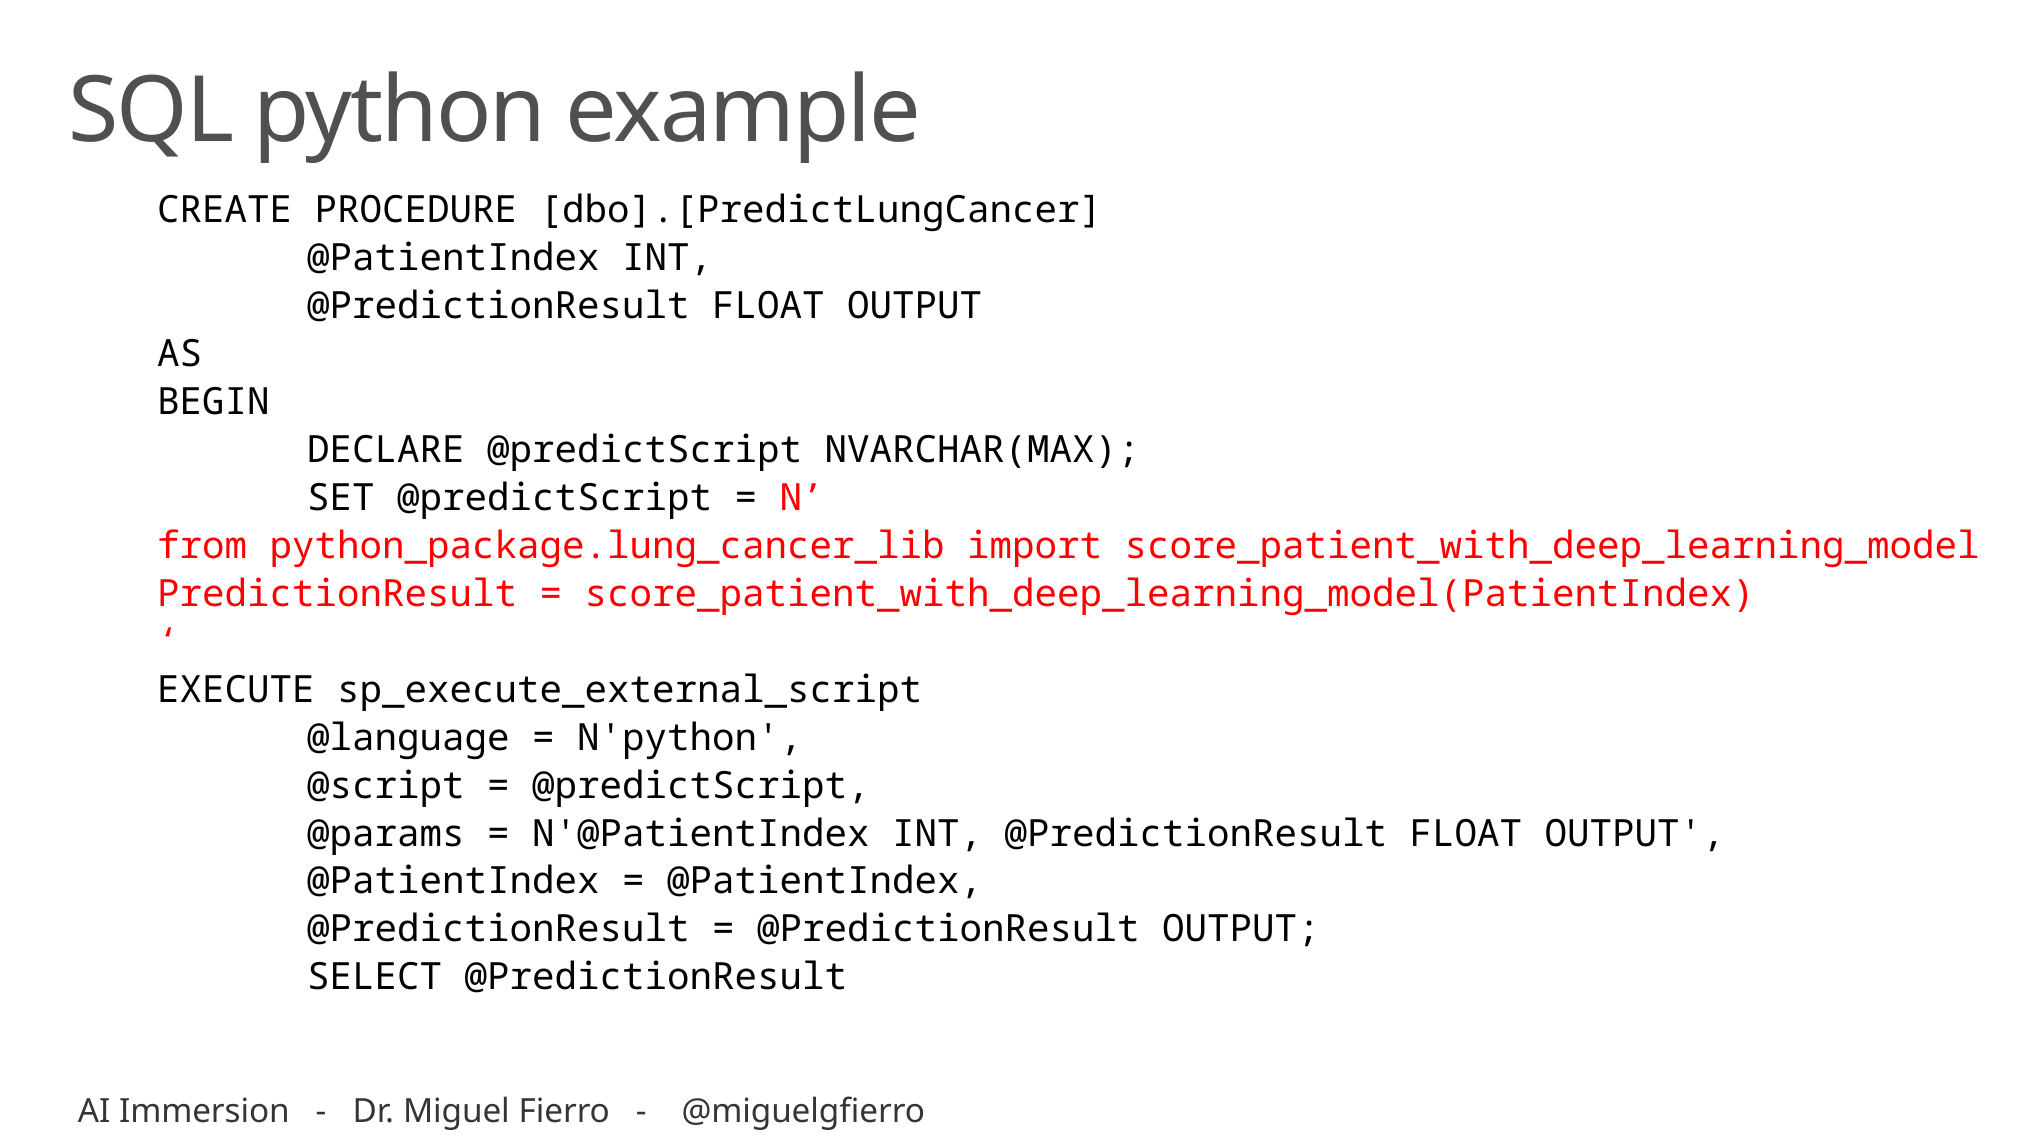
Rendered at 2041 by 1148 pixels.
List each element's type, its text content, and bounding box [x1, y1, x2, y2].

text_box AI Immersion - Dr. Miguel Fierro - @miguelgfierro [63, 1081, 1801, 1137]
text_box SQL python example [44, 47, 1957, 196]
list CREATE PROCEDURE [dbo].[PredictLungCancer] @PatientIndex INT, @PredictionResult FLOAT OUTPUT AS BEGIN DECLARE @predictScript NVARCHAR(MAX); SET @predictScript = N’ from python_package.lung_cancer_lib import score_patient_with_deep_learning_model PredictionResult = score_patient_with_deep_learning_model(PatientIndex) ‘ EXECUTE sp_execute_external_script @language = N'python', @script = @predictScript, @params = N'@PatientIndex INT, @PredictionResult FLOAT OUTPUT', @PatientIndex = @PatientIndex, @PredictionResult = @PredictionResult OUTPUT; SELECT @PredictionResult [133, 175, 2041, 1047]
